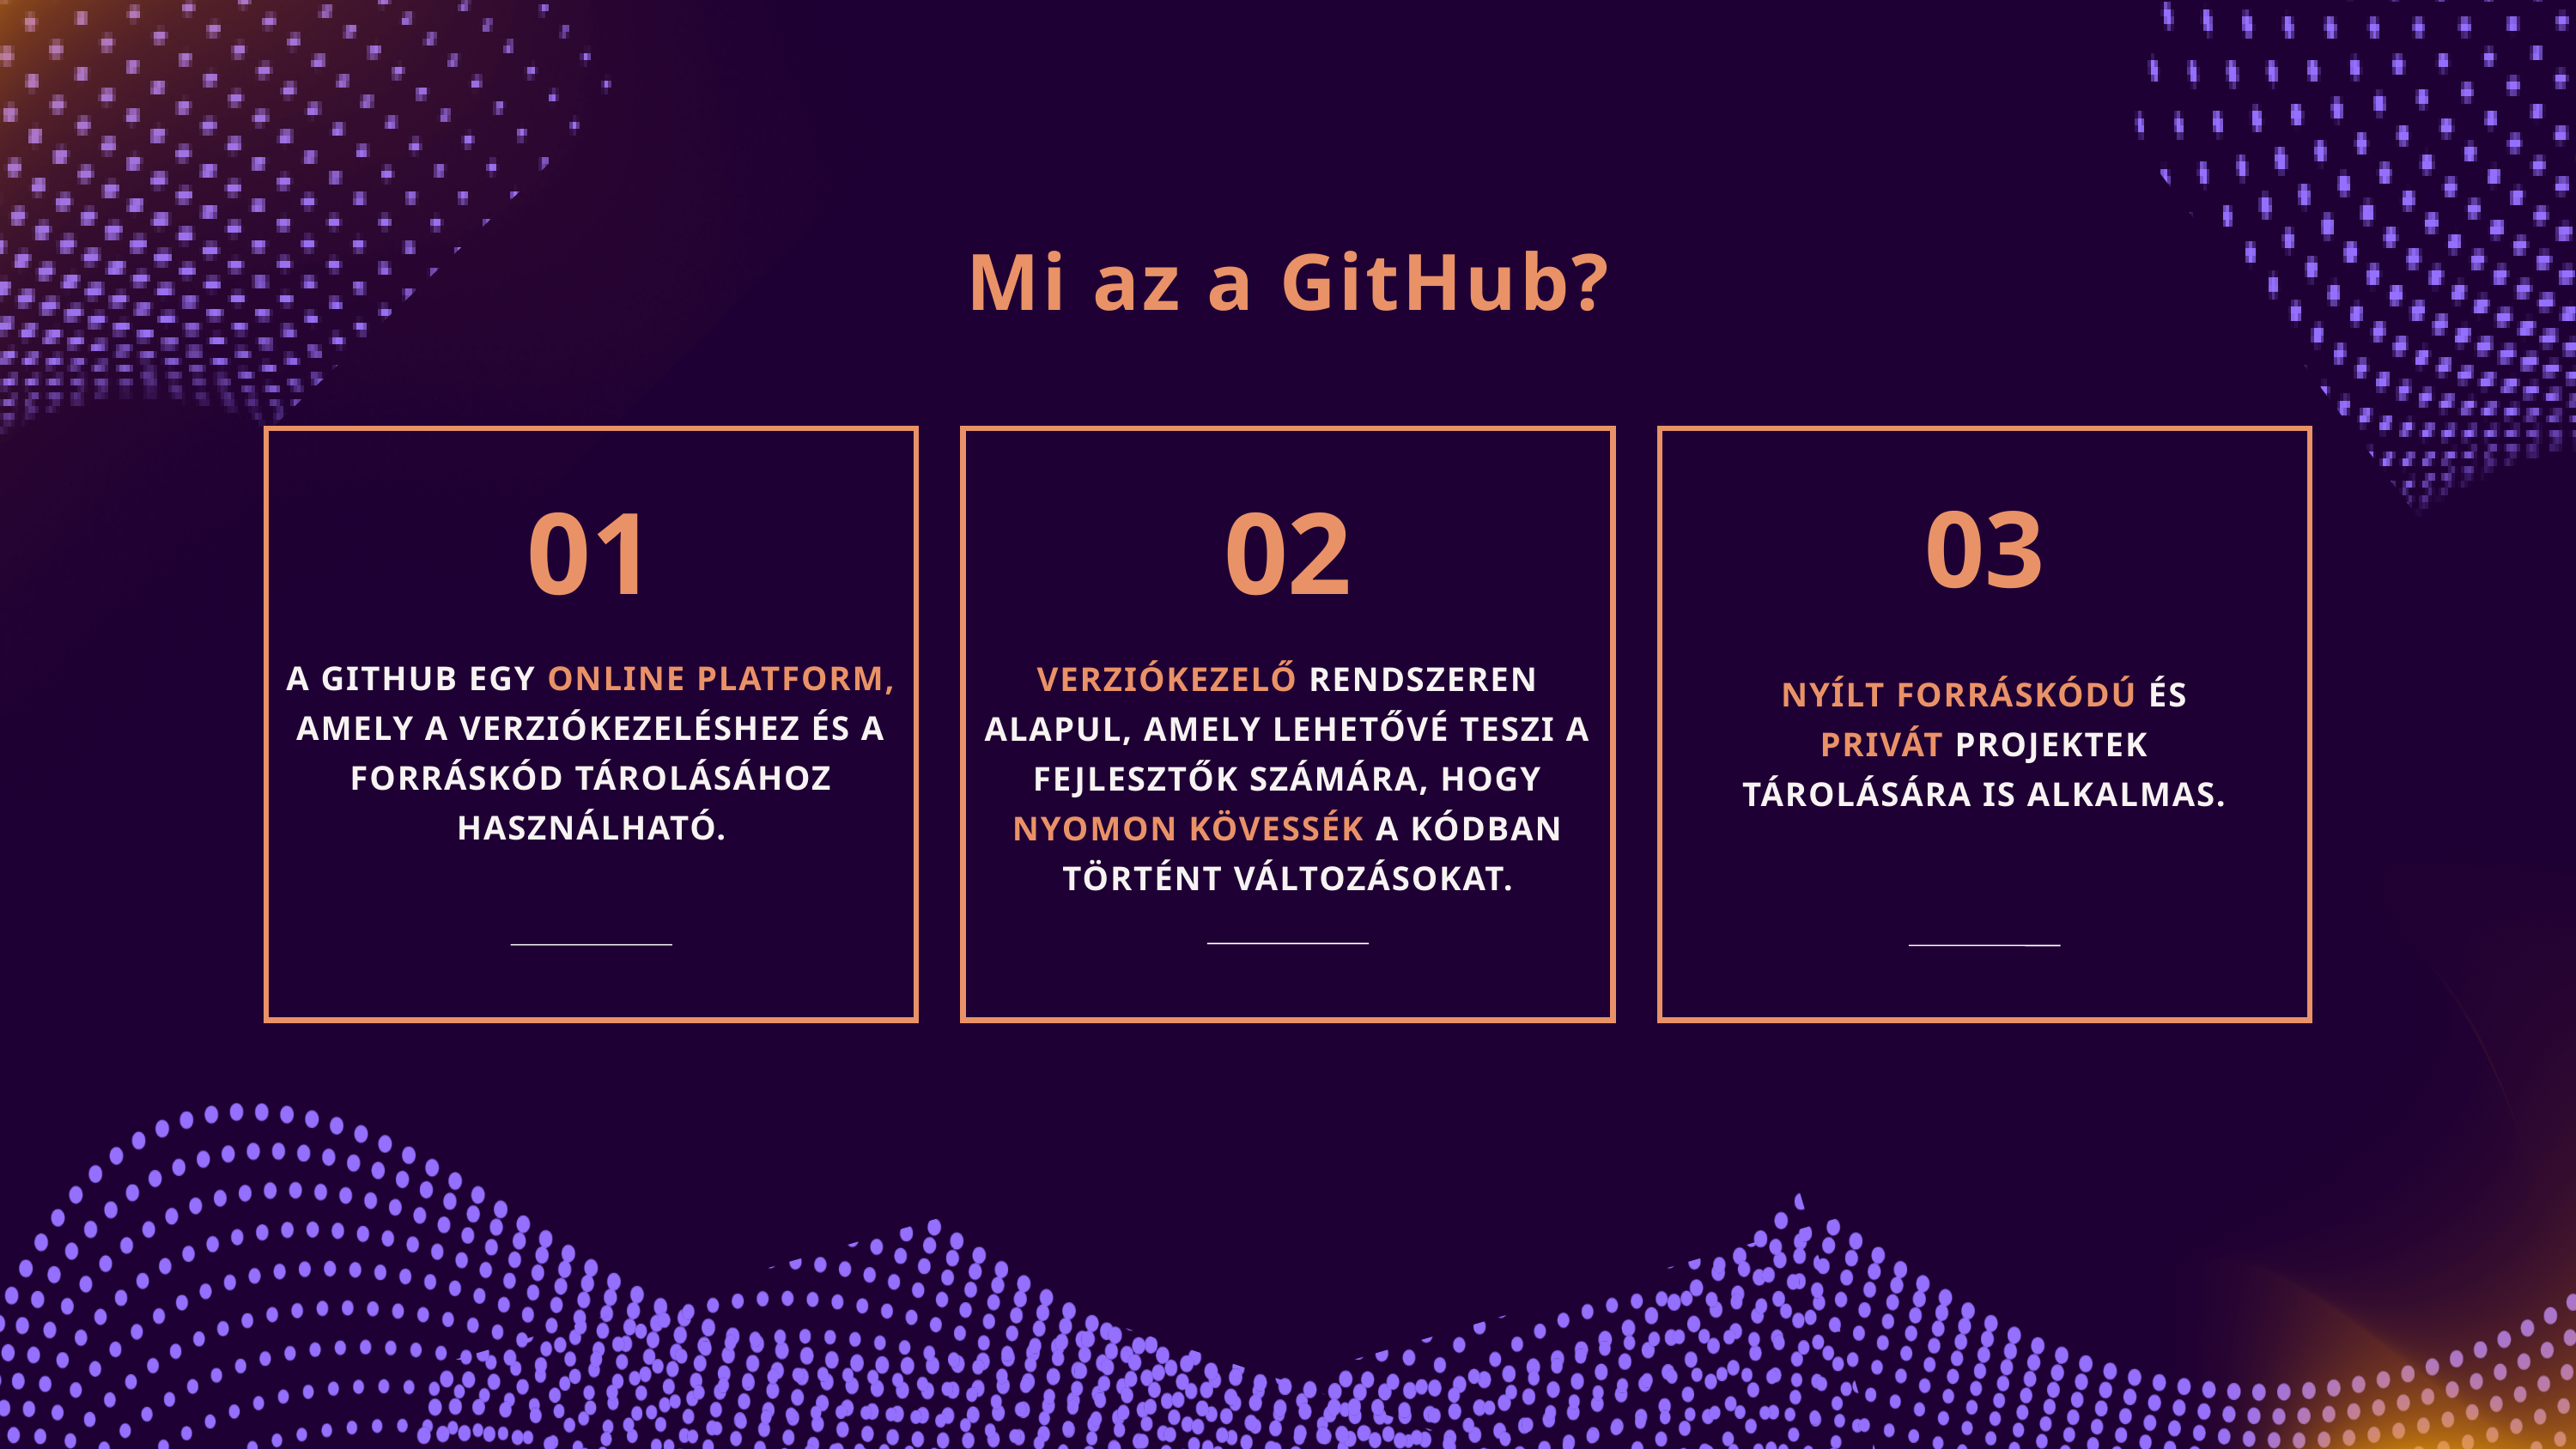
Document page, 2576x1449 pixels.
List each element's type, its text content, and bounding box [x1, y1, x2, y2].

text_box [963, 427, 1613, 1021]
text_box Mi az a GitHub? [715, 216, 2161, 326]
text_box [149, 1008, 1810, 1449]
text_box [2132, 855, 2576, 1449]
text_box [1659, 427, 2311, 1021]
text_box [0, 953, 862, 1449]
text_box [0, 0, 1041, 985]
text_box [265, 427, 917, 1021]
text_box [2030, 0, 2576, 728]
text_box [1048, 1131, 2132, 1449]
